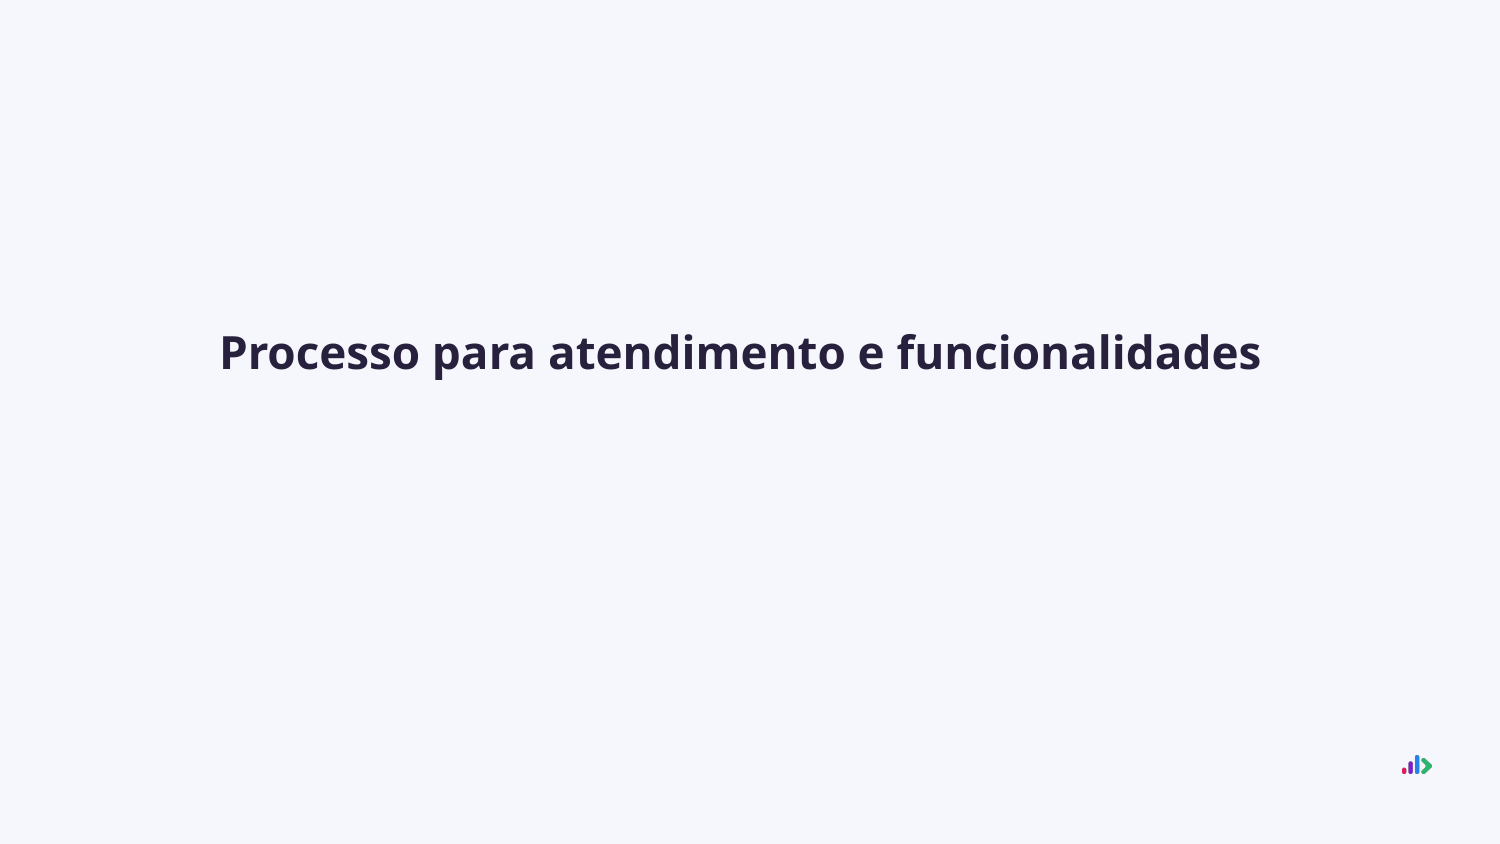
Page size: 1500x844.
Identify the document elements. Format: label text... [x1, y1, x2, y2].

picture [1402, 754, 1432, 775]
text_box Processo para atendimento e funcionalidades [84, 323, 1397, 382]
